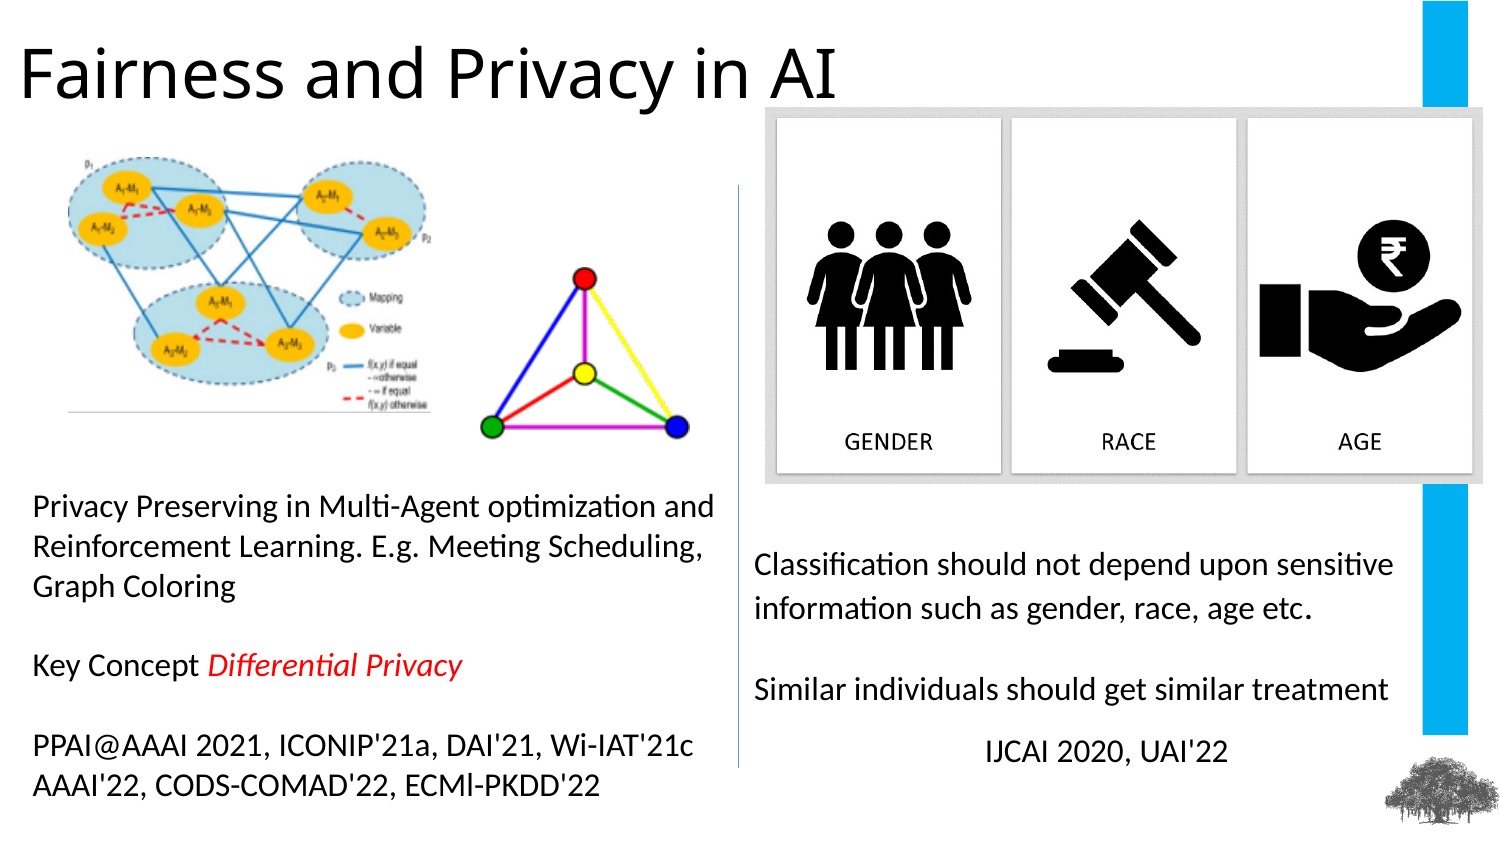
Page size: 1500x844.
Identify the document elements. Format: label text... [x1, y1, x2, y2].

picture [479, 267, 690, 441]
text_box Classification should not depend upon sensitive information such as gender, race, age etc. Similar individuals should get similar treatment [746, 534, 1484, 715]
text_box Privacy Preserving in Multi-Agent optimization and Reinforcement Learning. E.g. Meeting Scheduling, Graph Coloring Key Concept Differential Privacy PPAI@AAAI 2021, ICONIP'21a, DAI'21, Wi-IAT'21c AAAI'22, CODS-COMAD'22, ECMl-PKDD'22 [25, 476, 743, 811]
picture [1381, 753, 1500, 844]
text_box IJCAI 2020, UAI'22 [977, 722, 1237, 778]
picture [765, 107, 1483, 485]
picture [68, 157, 432, 415]
title Fairness and Privacy in AI [12, 0, 1284, 159]
